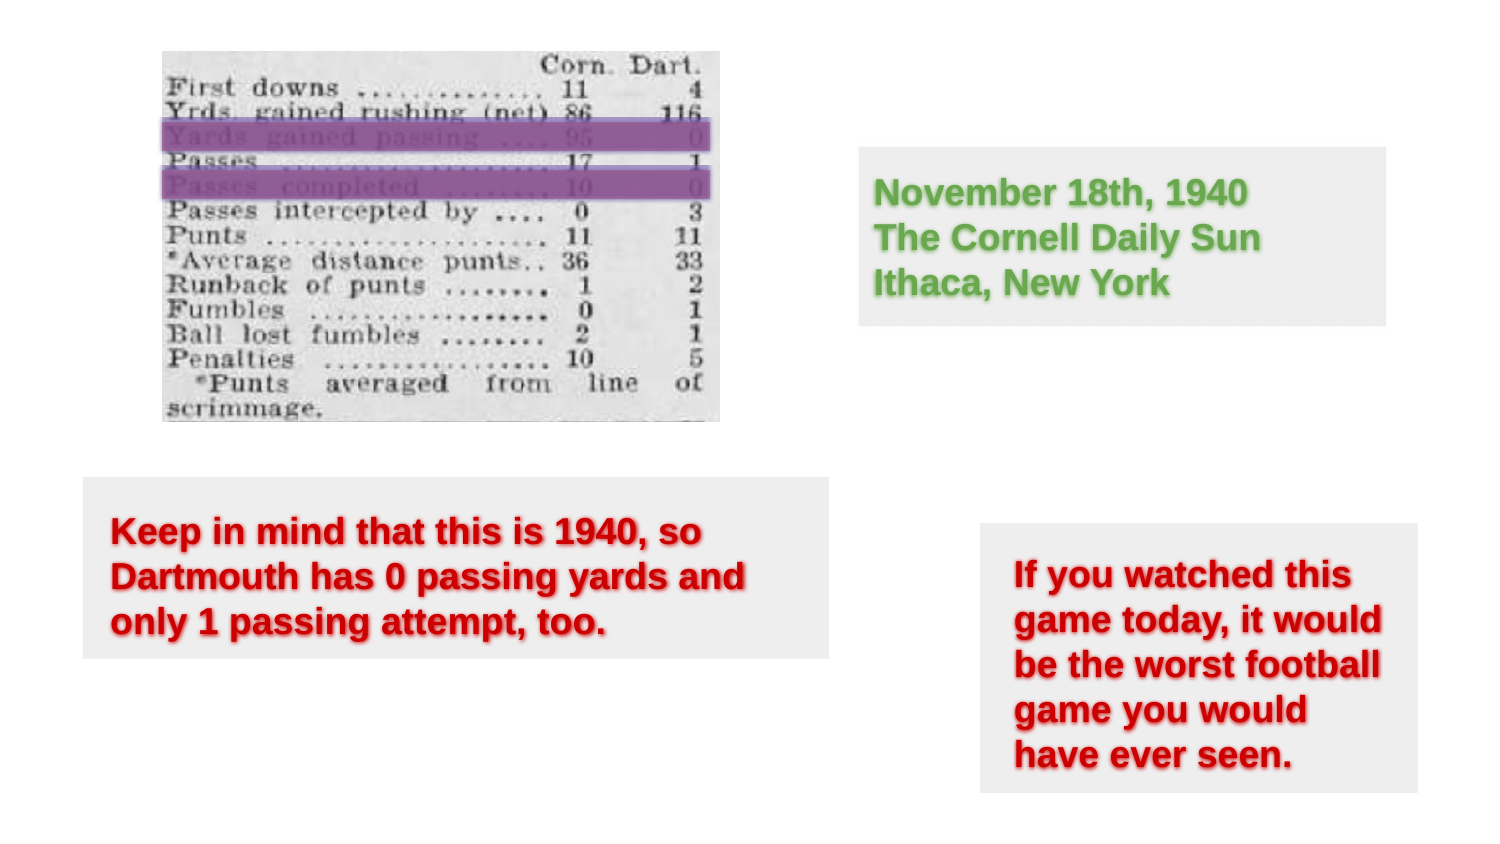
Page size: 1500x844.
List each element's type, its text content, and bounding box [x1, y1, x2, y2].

text_box [980, 523, 1418, 793]
text_box If you watched this game today, it would be the worst football game you would have ever seen. [998, 535, 1418, 791]
text_box Keep in mind that this is 1940, so Dartmouth has 0 passing yards and only 1 passing attempt, too. [95, 491, 810, 657]
text_box [82, 476, 829, 659]
picture [162, 50, 720, 422]
text_box November 18th, 1940 The Cornell Daily Sun Ithaca, New York [858, 153, 1366, 319]
text_box [858, 146, 1387, 327]
